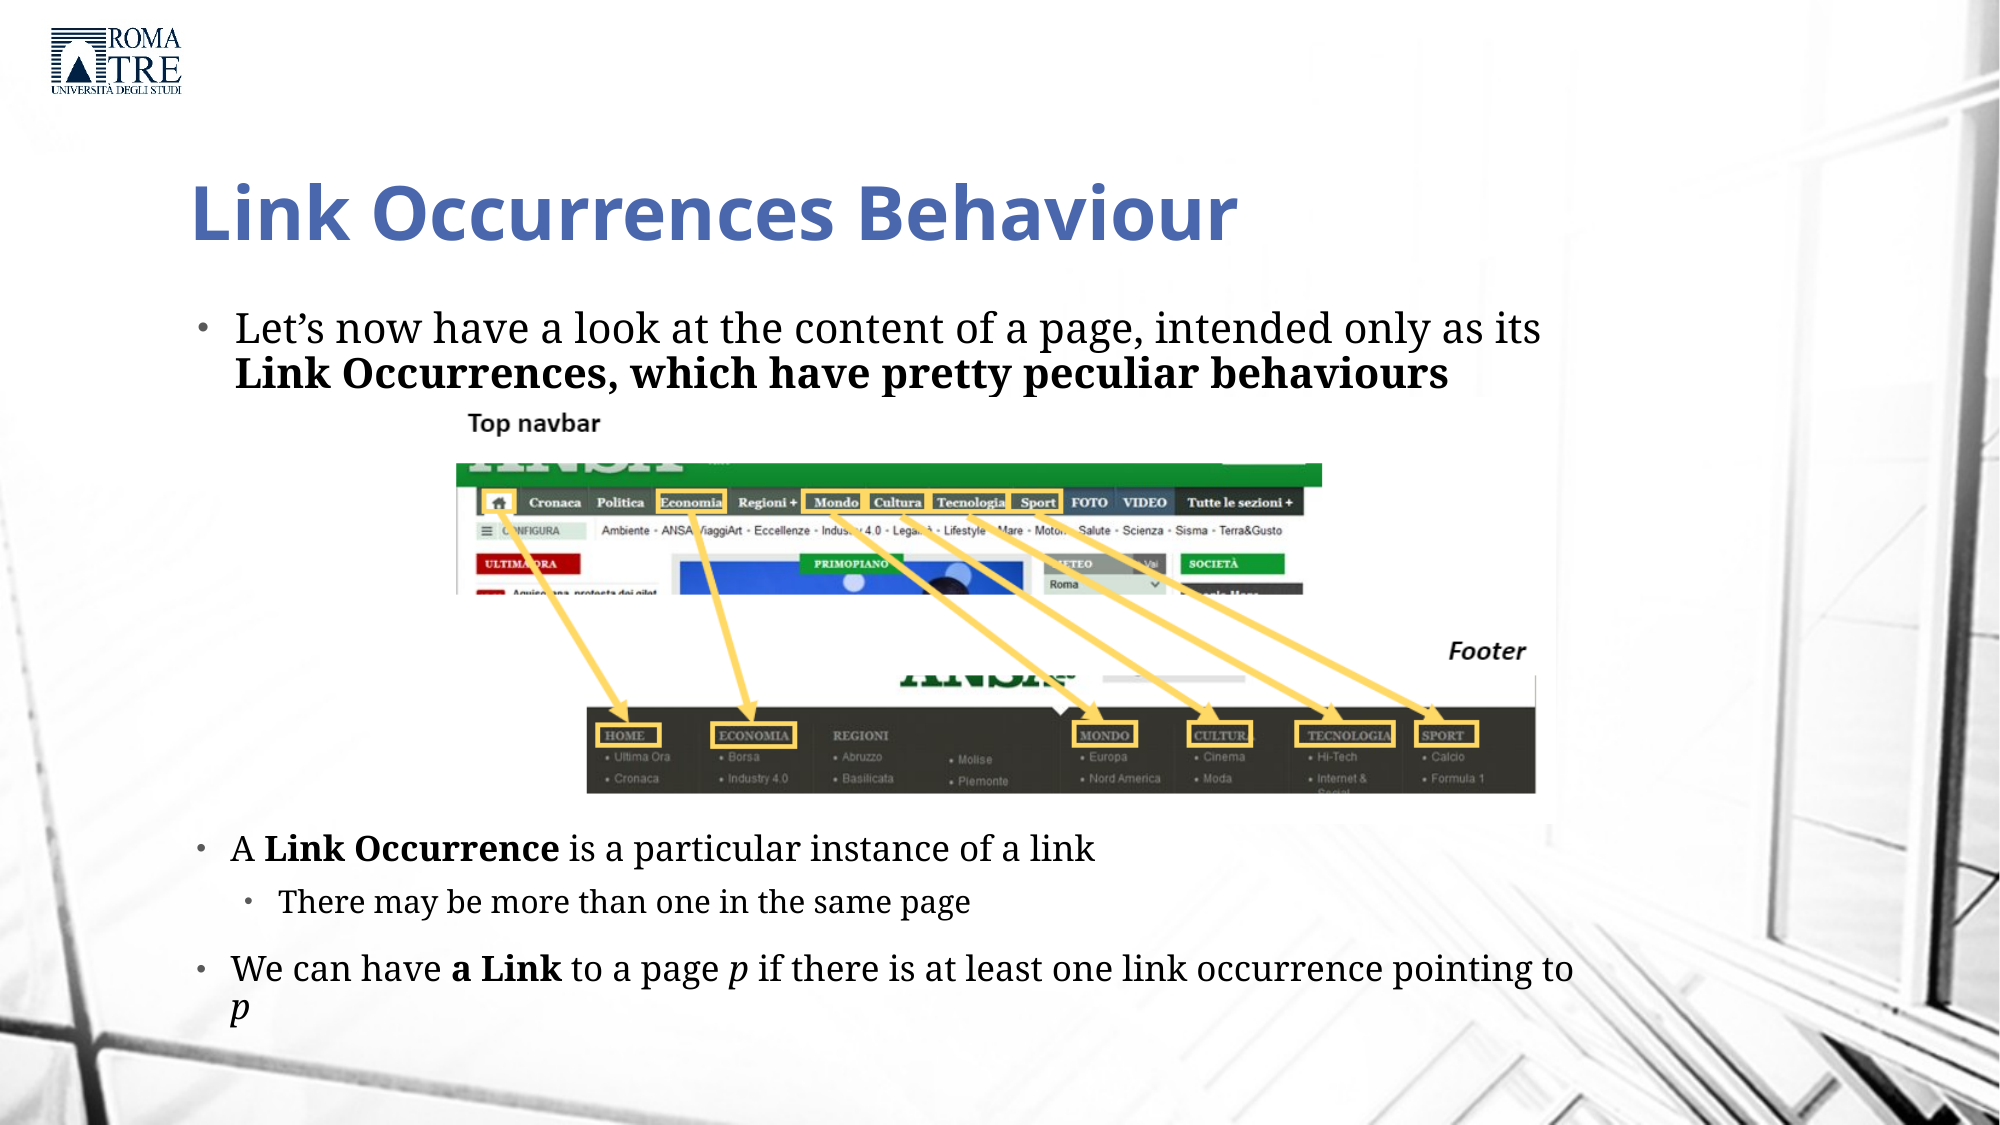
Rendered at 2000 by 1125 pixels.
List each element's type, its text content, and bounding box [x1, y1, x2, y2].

text_box A Link Occurrence is a particular instance of a link There may be more than one in the same page We can have a Link to a page p if there is at least one link occurrence pointing to p [174, 823, 1600, 1036]
title Link Occurrences Behaviour [174, 87, 1600, 263]
list Let’s now have a look at the content of a page, intended only as its Link Occurrences, which have pretty peculiar behaviours [174, 299, 1600, 433]
picture [0, 0, 2000, 1125]
